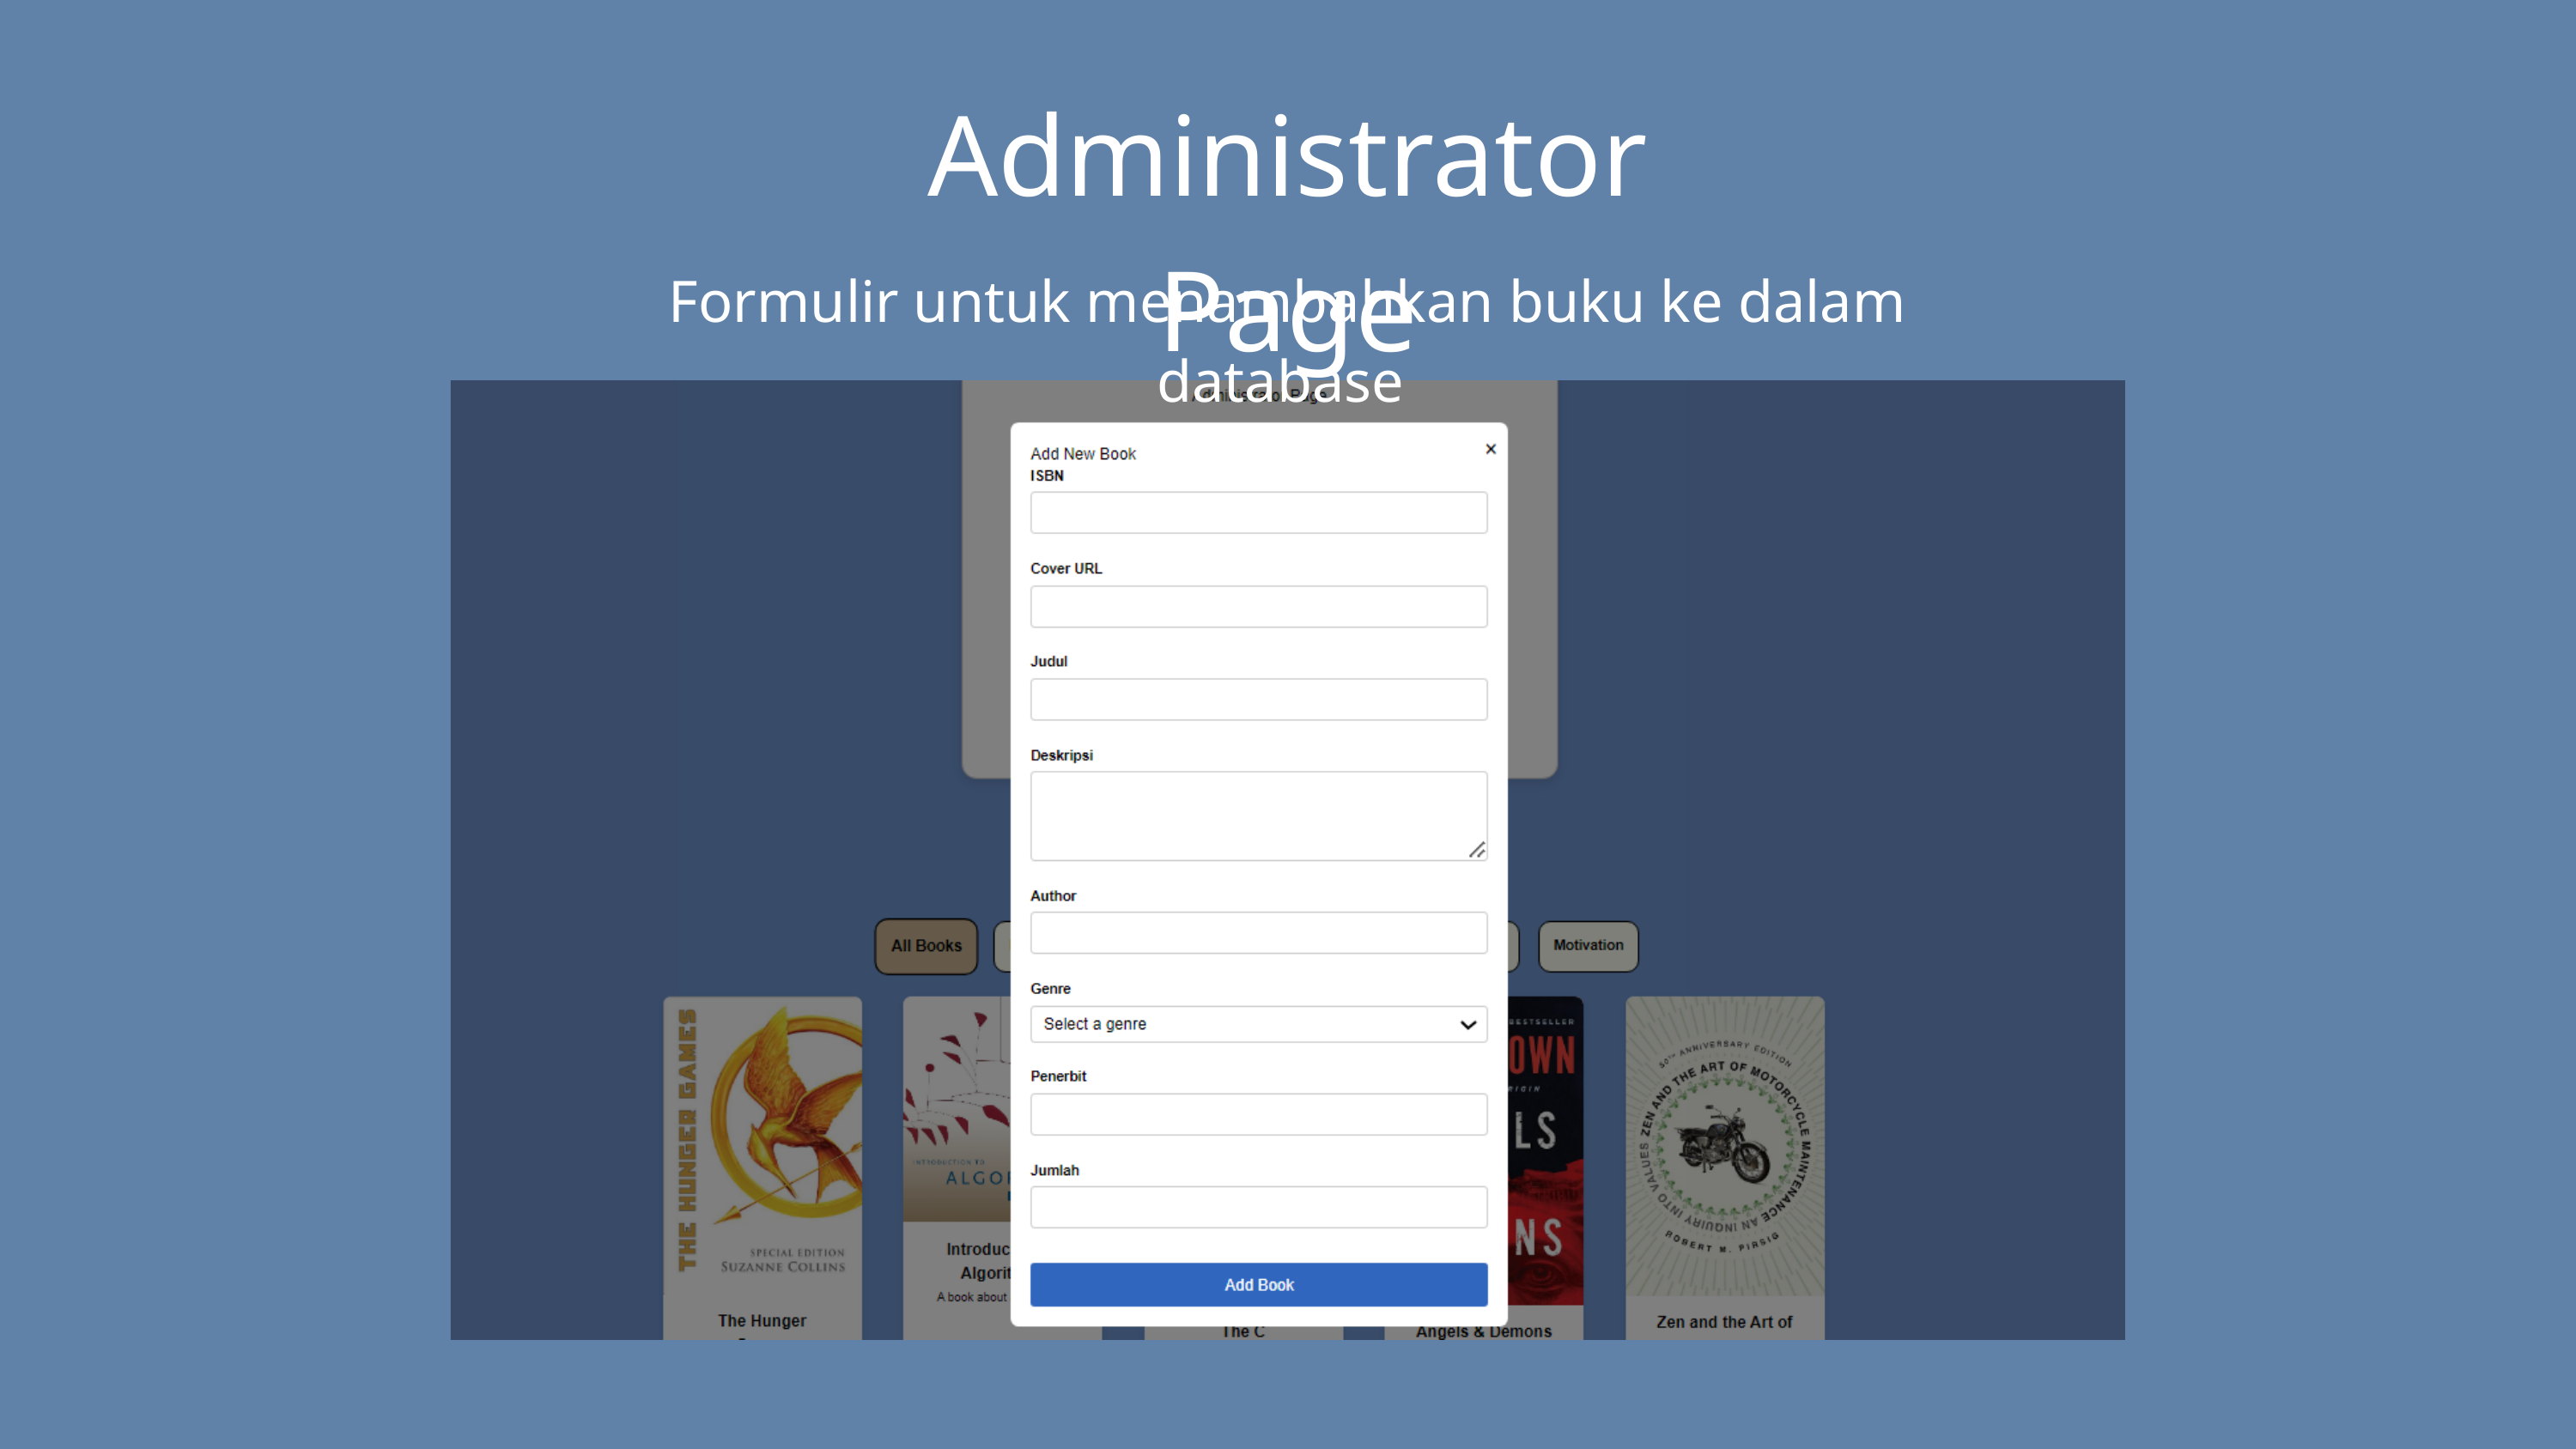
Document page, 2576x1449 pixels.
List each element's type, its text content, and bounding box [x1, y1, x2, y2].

text_box Administrator Page [797, 63, 1779, 253]
text_box Formulir untuk menambahkan buku ke dalam database [580, 253, 1996, 415]
text_box [450, 380, 2126, 1340]
